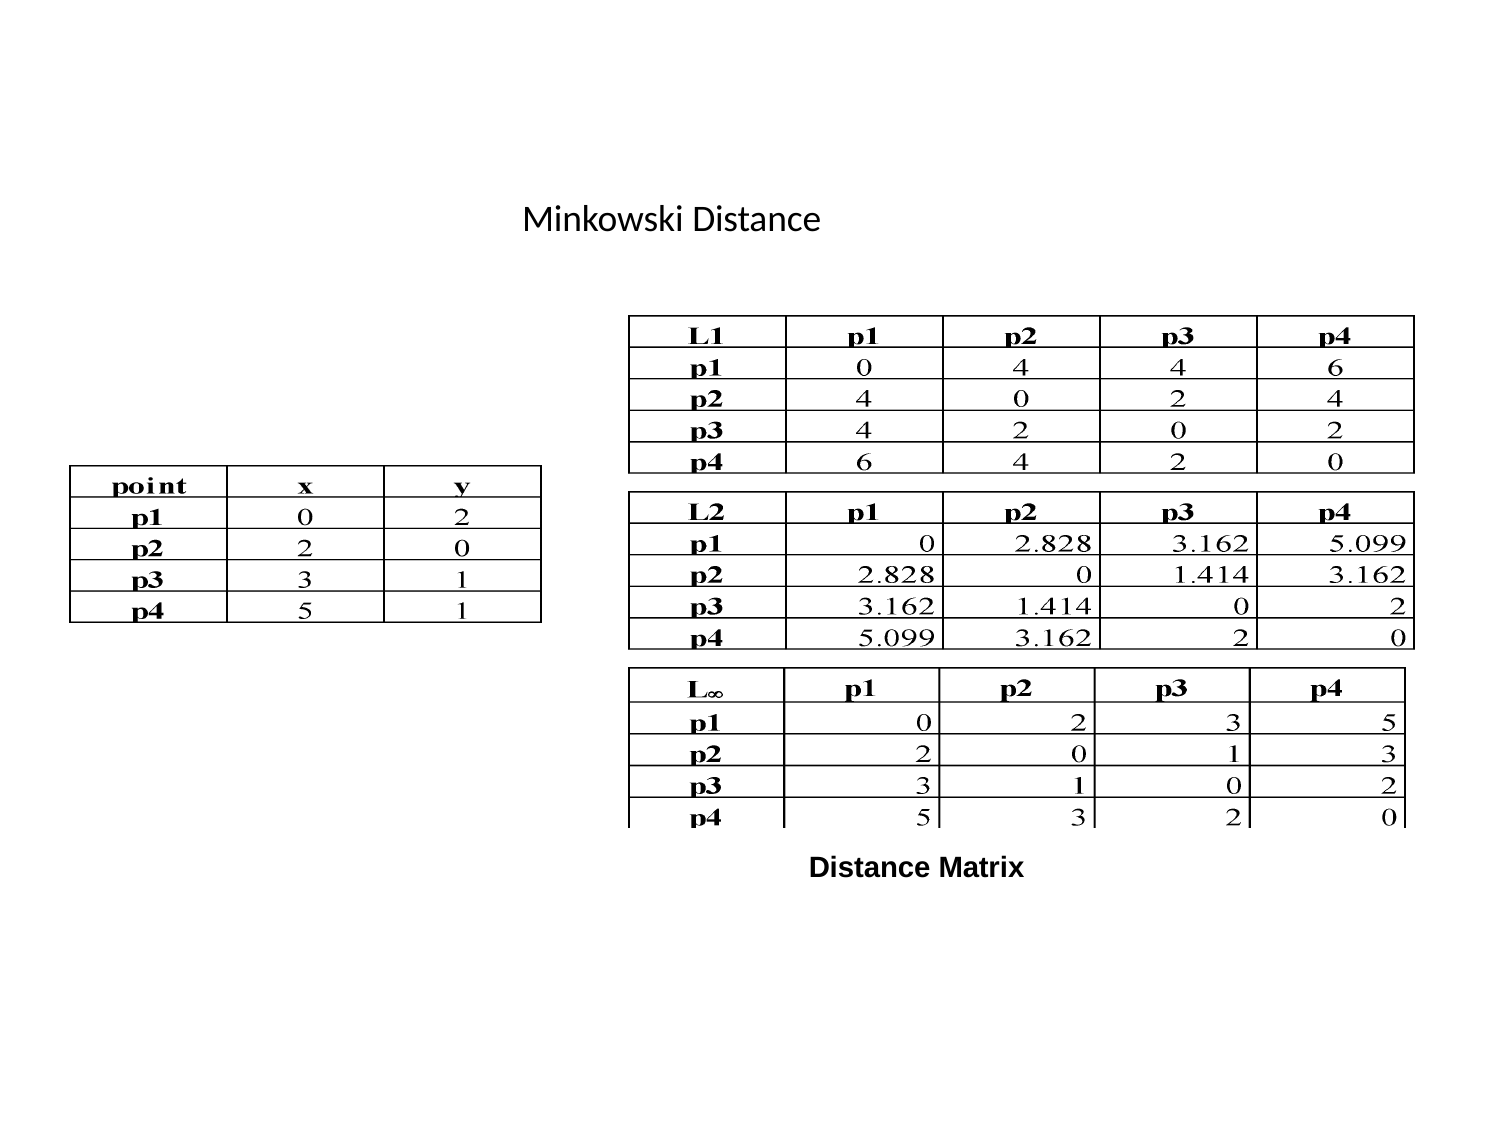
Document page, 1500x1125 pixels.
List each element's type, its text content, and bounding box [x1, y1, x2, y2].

text_box Distance Matrix [807, 846, 1028, 884]
picture [628, 314, 1416, 474]
picture [628, 667, 1407, 828]
picture [68, 464, 543, 624]
picture [628, 491, 1416, 650]
title Minkowski Distance [63, 192, 1478, 383]
